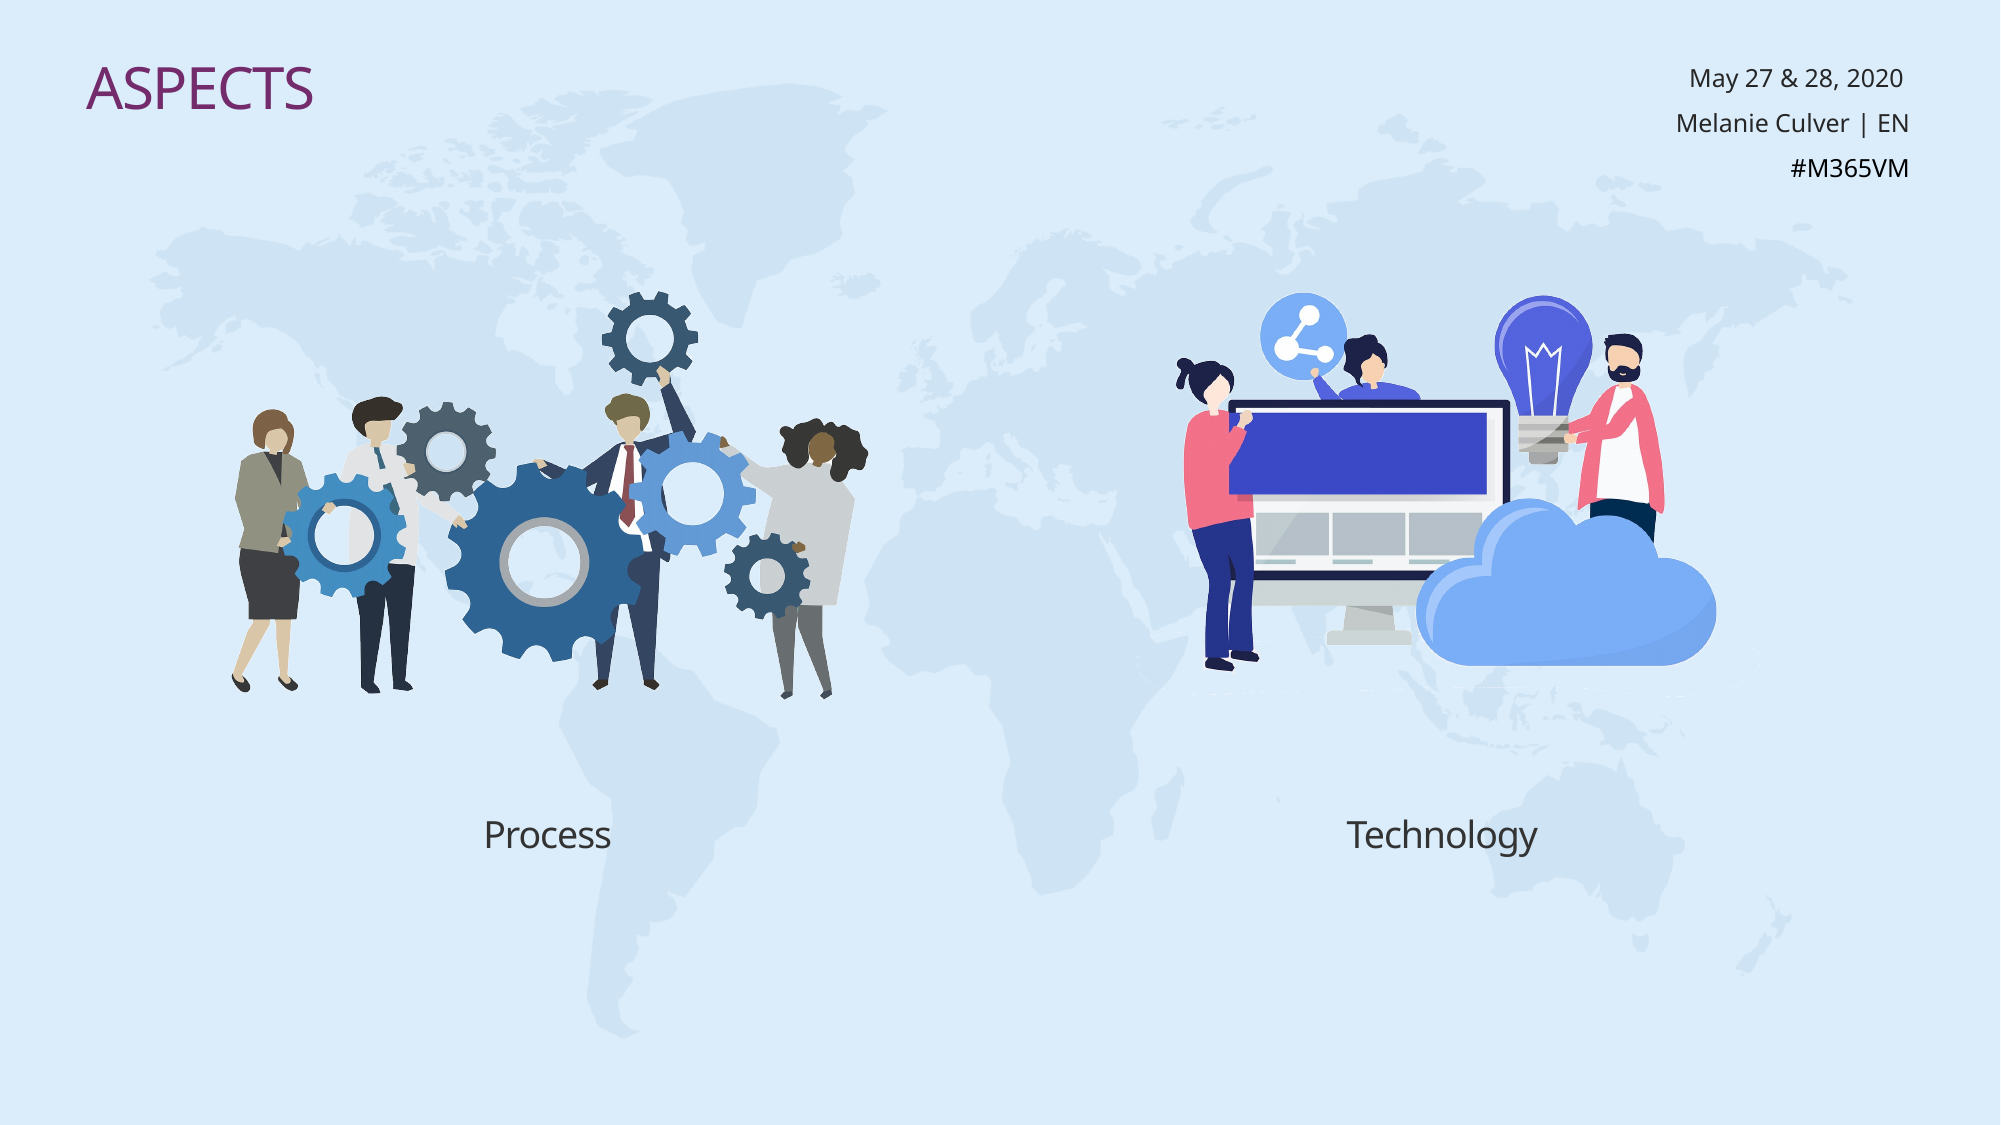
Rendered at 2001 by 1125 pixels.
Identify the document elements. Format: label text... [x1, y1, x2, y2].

list Technology [1144, 781, 1740, 976]
picture [0, 0, 2001, 1125]
title Aspects [71, 37, 1538, 144]
list Process [247, 781, 848, 976]
